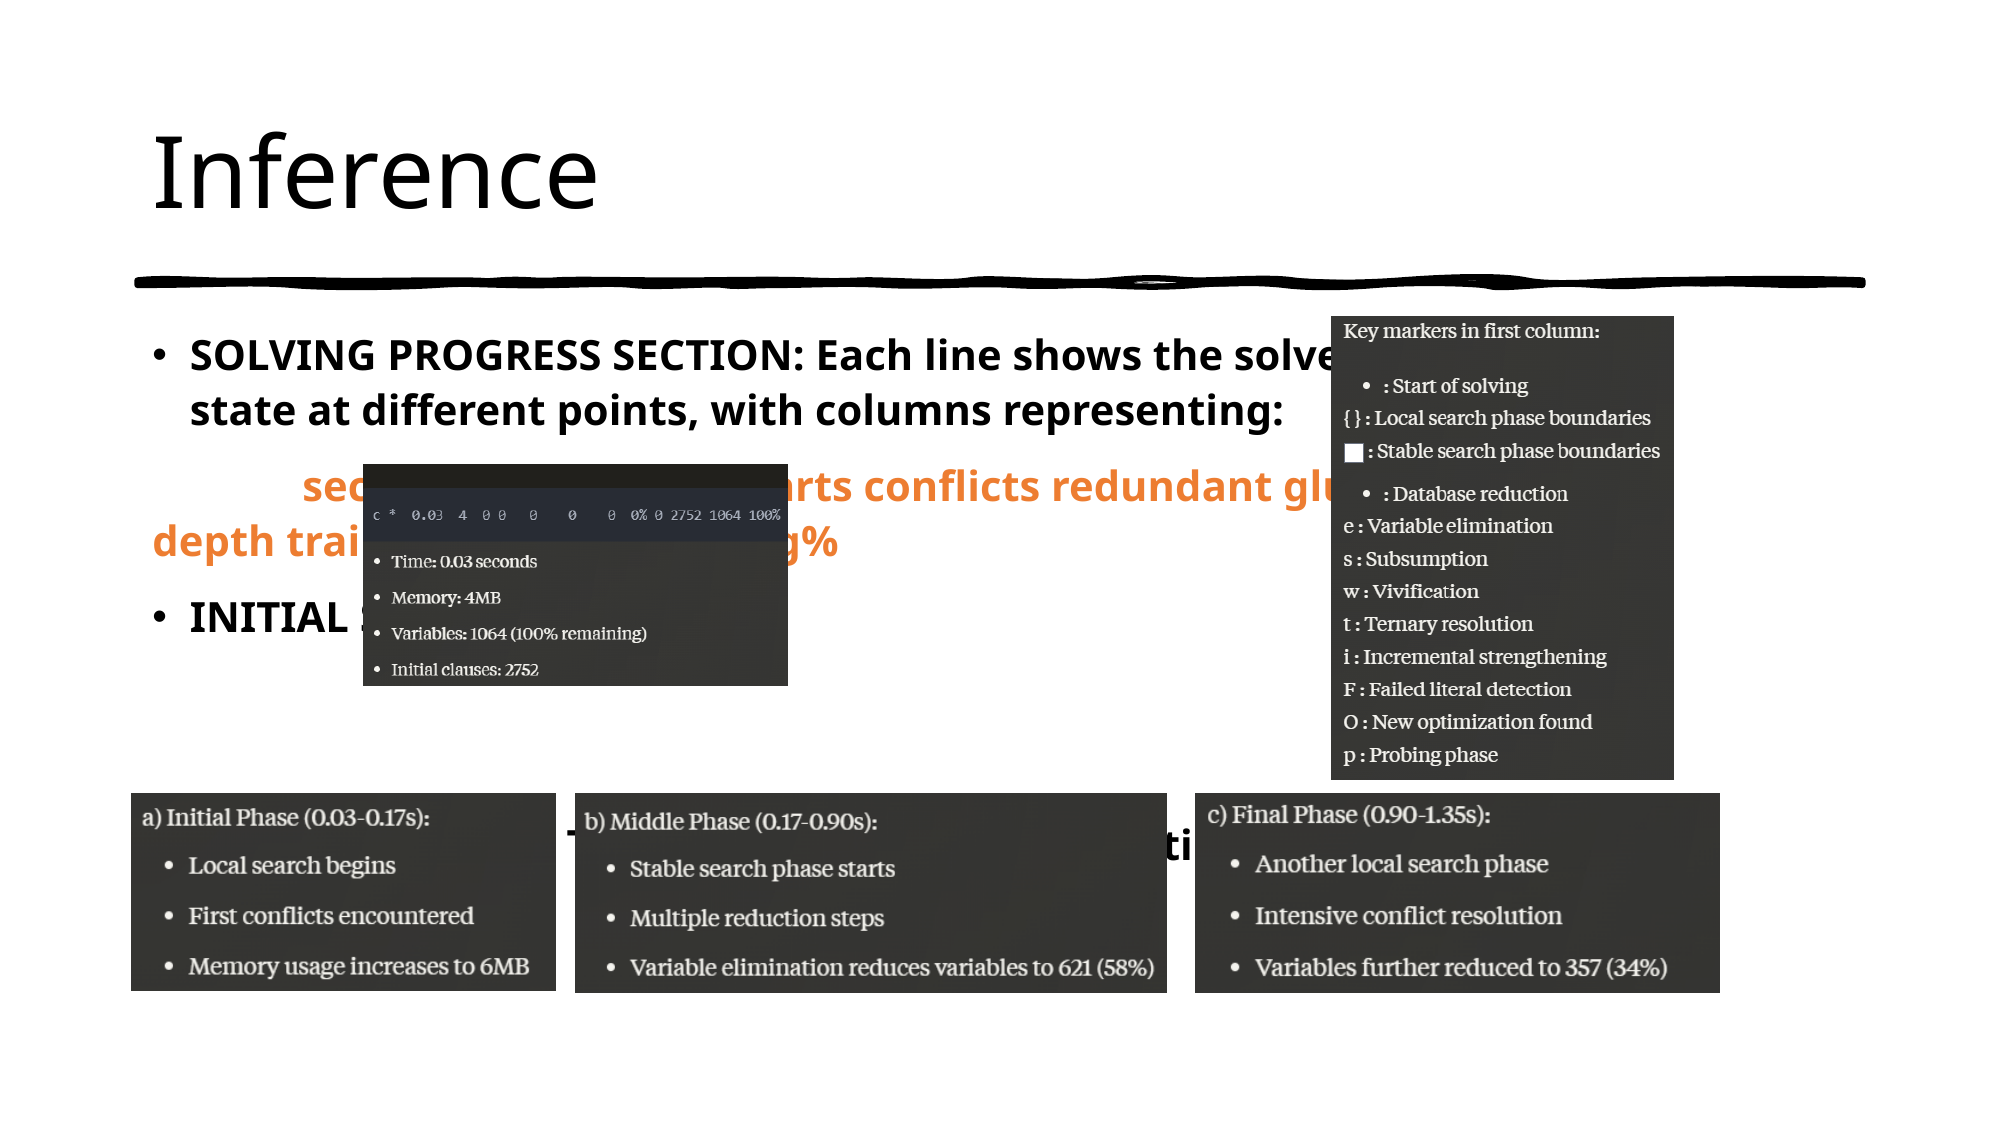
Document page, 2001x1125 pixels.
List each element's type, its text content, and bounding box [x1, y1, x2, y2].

picture [363, 464, 788, 686]
picture [575, 793, 1167, 993]
list SOLVING PROGRESS SECTION: Each line shows the solver's state at different points, with columns representing: seconds MB level restarts conflicts redundant glue% depth trail variables remaining% INITIAL STATE: SOLVING PHASES: The solver goes through multiple phases: [137, 316, 1497, 1014]
title Inference [137, 59, 1863, 278]
picture [131, 793, 556, 991]
picture [1331, 316, 1674, 780]
picture [1195, 793, 1720, 993]
